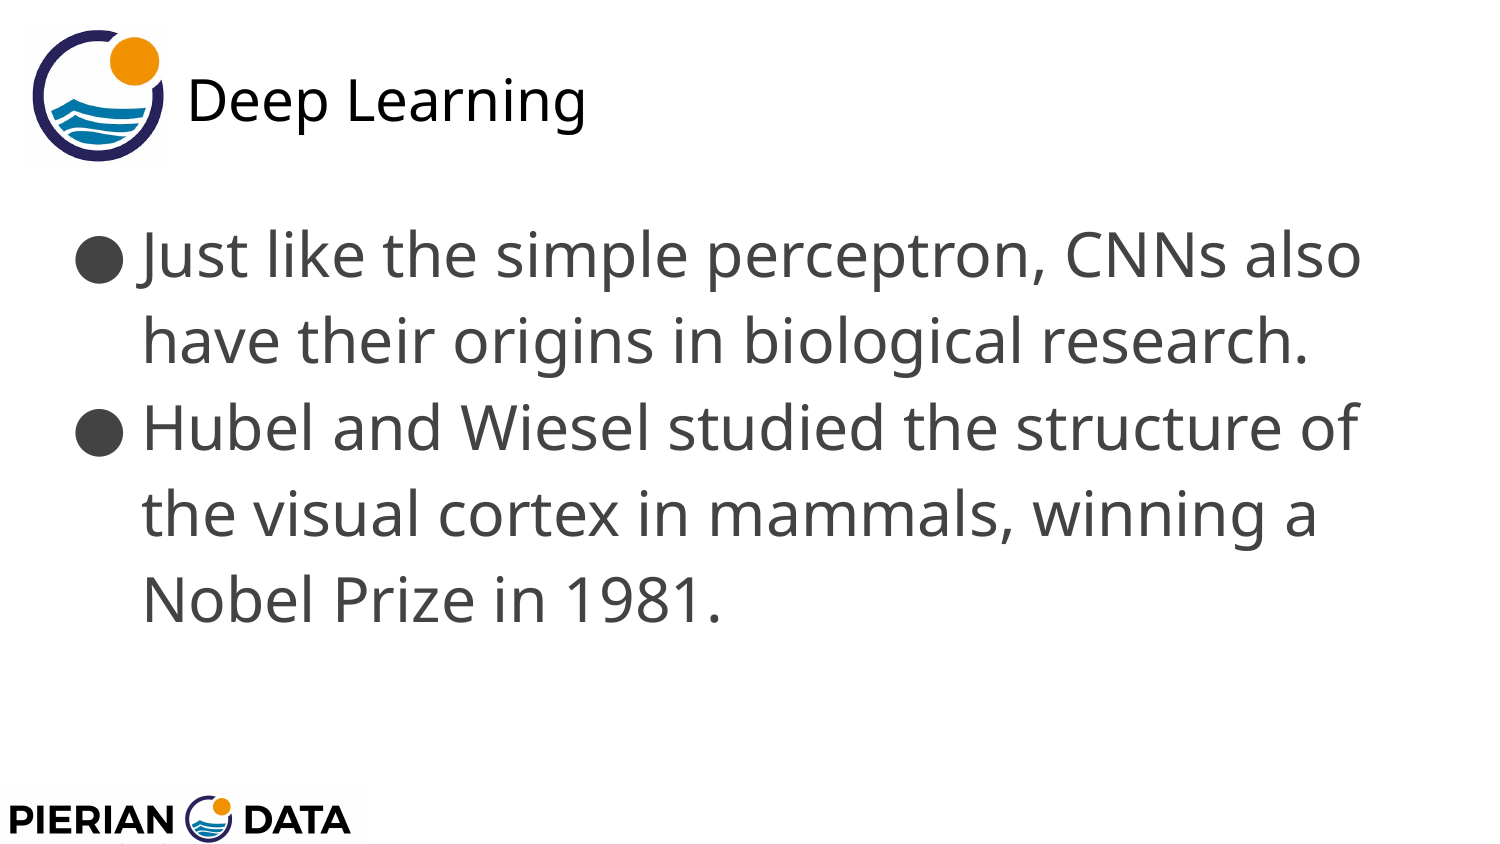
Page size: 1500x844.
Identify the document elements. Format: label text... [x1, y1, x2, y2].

picture [0, 787, 368, 844]
picture [24, 24, 172, 167]
title Deep Learning [176, 48, 1449, 143]
list Just like the simple perceptron, CNNs also have their origins in biological research. Hubel and Wiesel studied the structure of the visual cortex in mammals, winning a Nobel Prize in 1981. [51, 189, 1449, 750]
